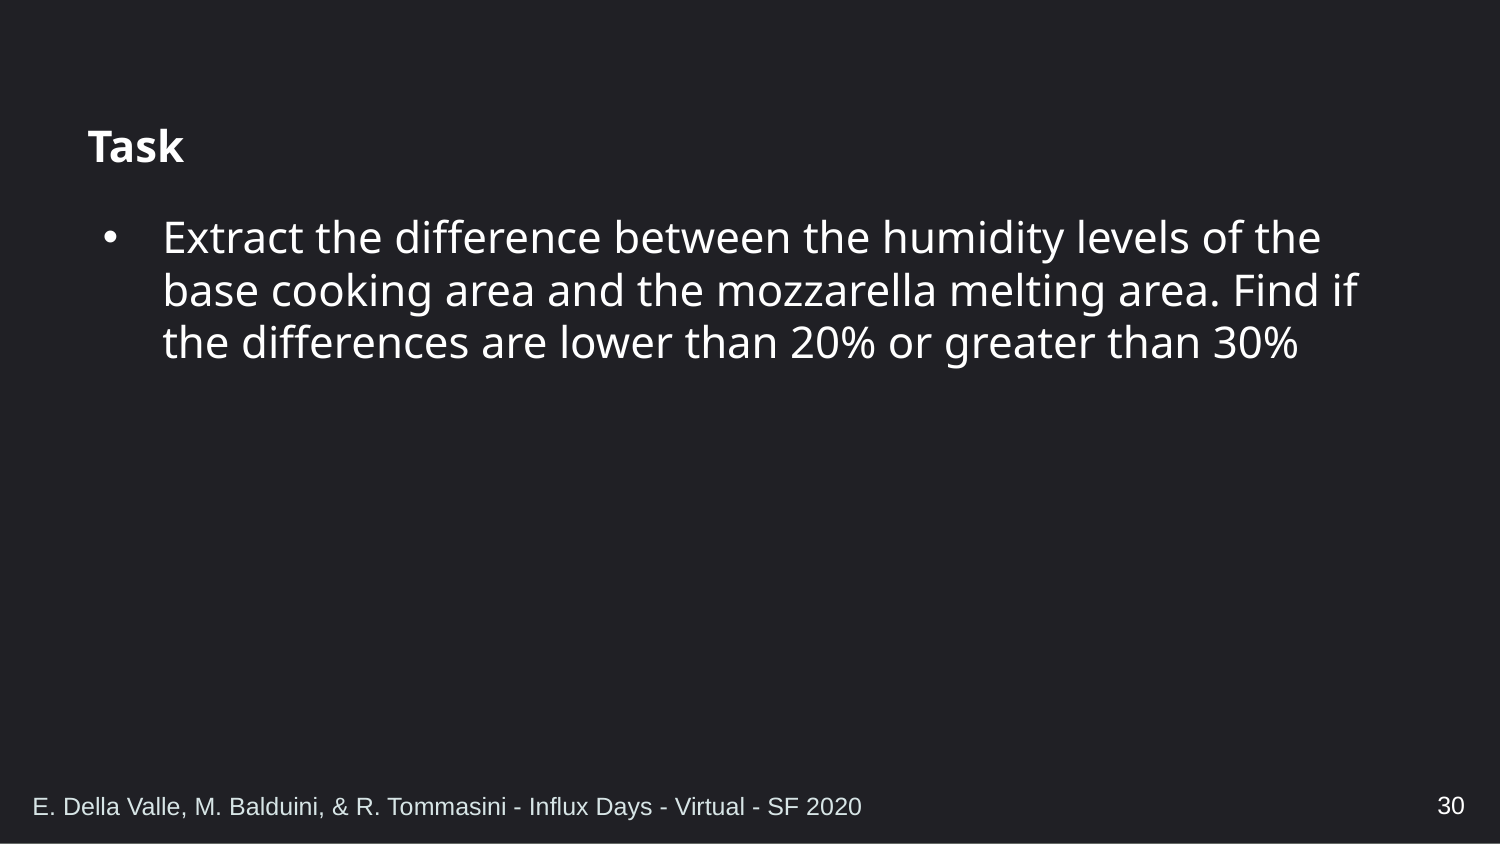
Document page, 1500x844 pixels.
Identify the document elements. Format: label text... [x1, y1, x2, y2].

title Task [76, 99, 1423, 196]
list Extract the difference between the humidity levels of the base cooking area and the mozzarella melting area. Find if the differences are lower than 20% or greater than 30% [76, 204, 1423, 588]
footer E. Della Valle, M. Balduini, & R. Tommasini - Influx Days - Virtual - SF 2020 [17, 783, 1135, 828]
slide_number 30 [1142, 782, 1481, 828]
